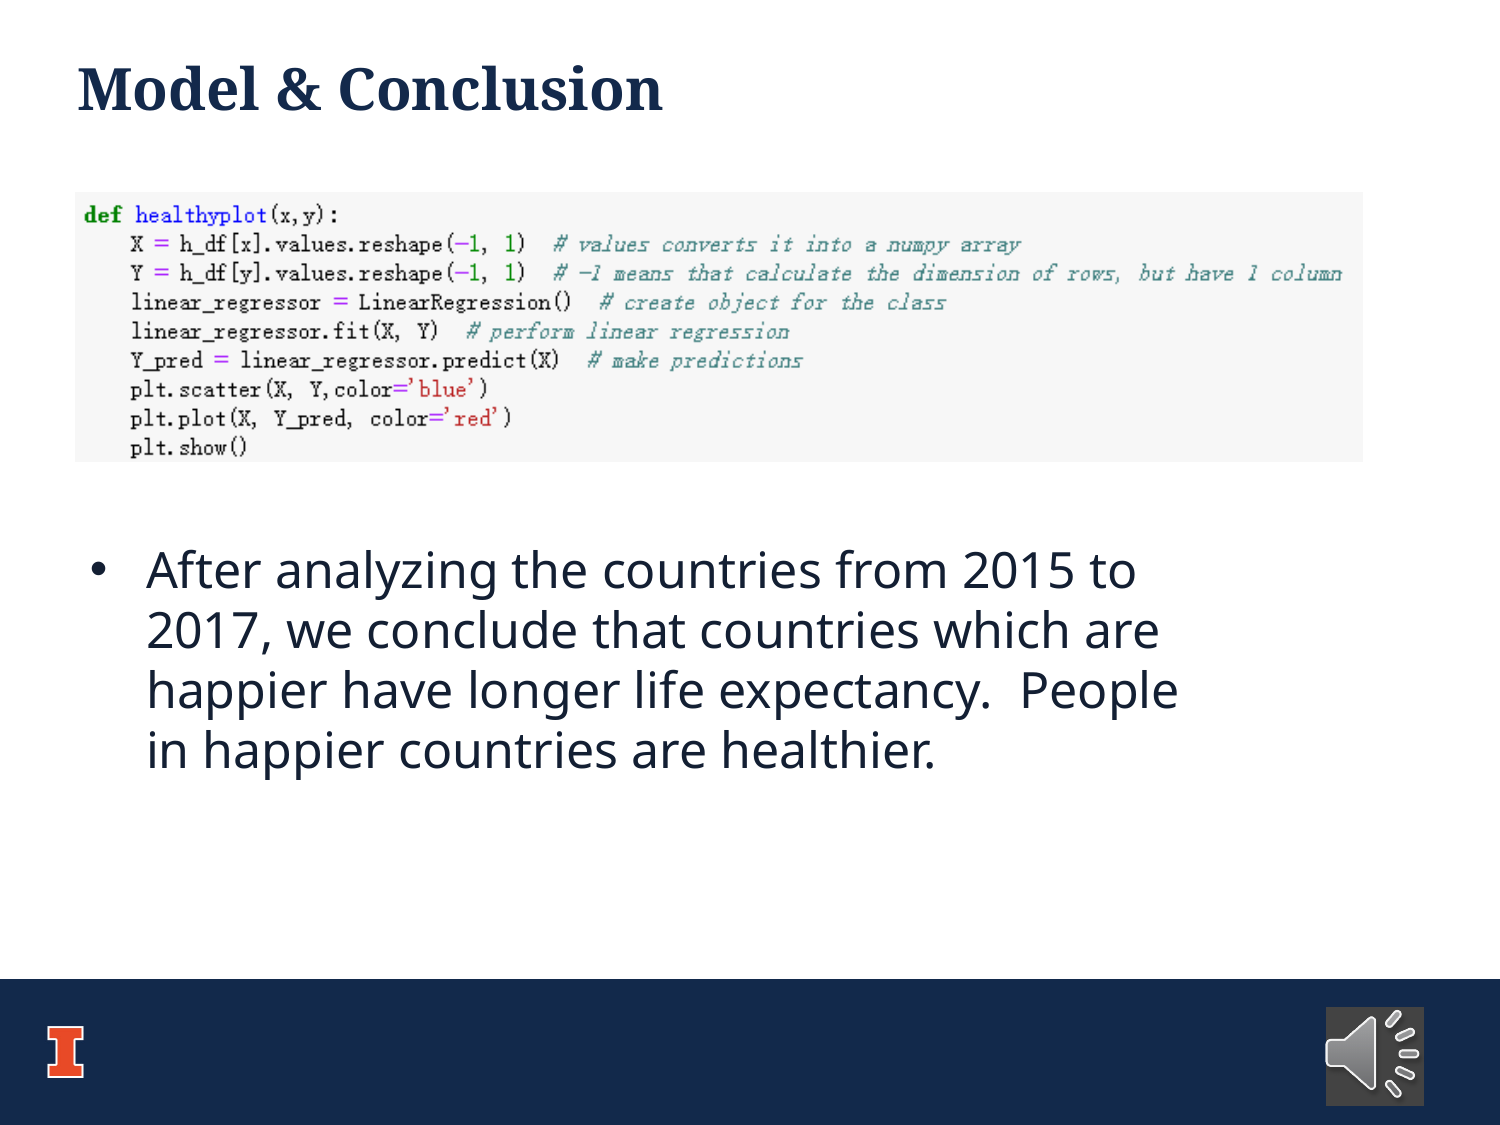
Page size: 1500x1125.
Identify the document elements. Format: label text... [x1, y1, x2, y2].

list After analyzing the countries from 2015 to 2017, we conclude that countries which are happier have longer life expectancy. People in happier countries are healthier. [75, 530, 1231, 1039]
title Model & Conclusion [62, 45, 1425, 233]
picture [0, 0, 1500, 1125]
